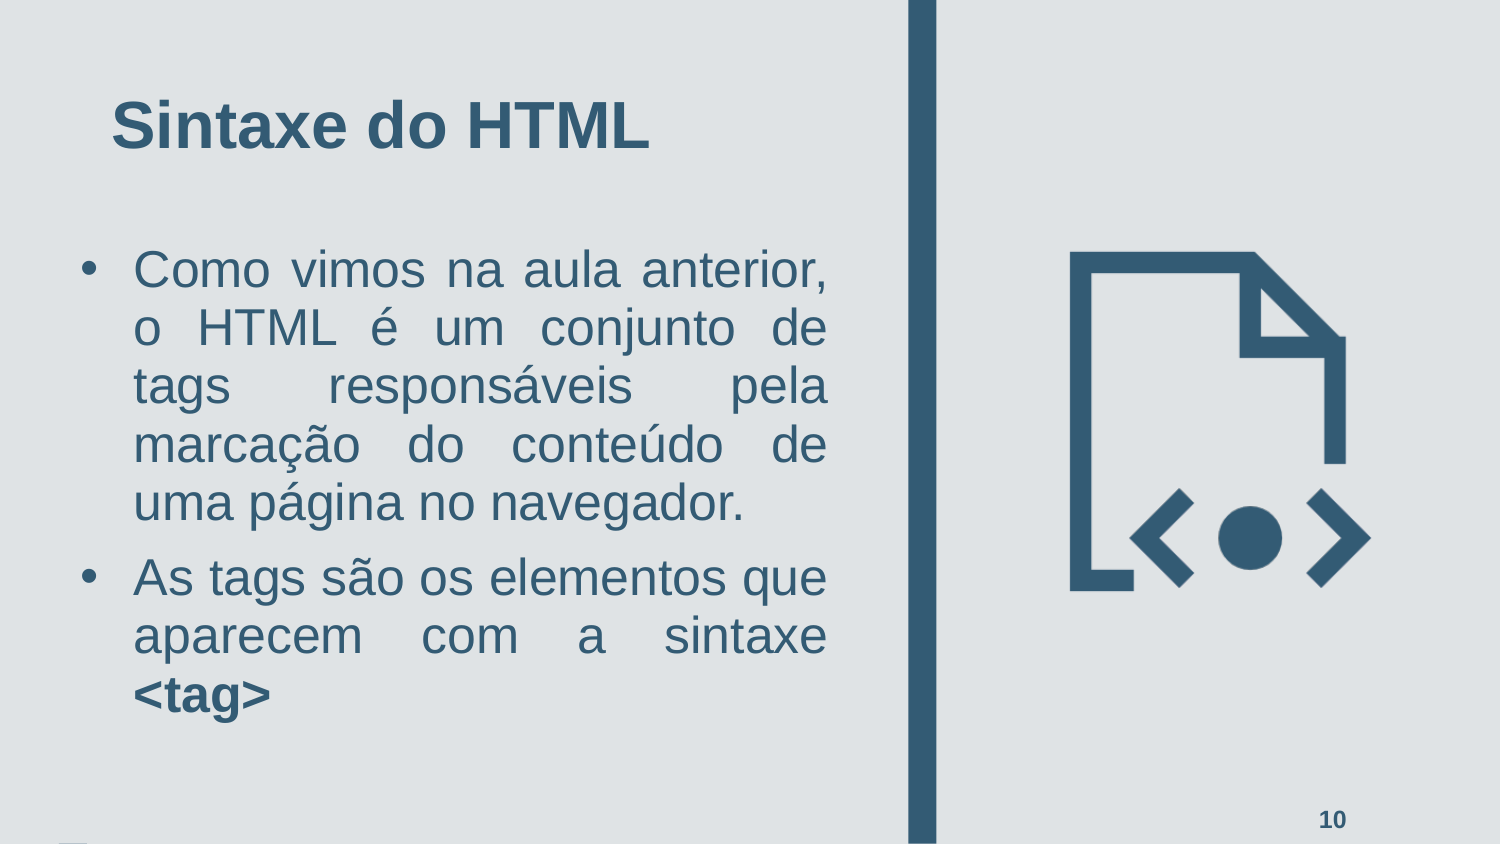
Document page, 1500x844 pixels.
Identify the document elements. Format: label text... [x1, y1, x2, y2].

picture [1015, 218, 1422, 625]
text_box [0, 0, 906, 844]
list Como vimos na aula anterior, o HTML é um conjunto de tags responsáveis pela marcação do conteúdo de uma página no navegador. As tags são os elementos que aparecem com a sintaxe <tag> [64, 232, 845, 777]
slide_number 10 [1238, 793, 1362, 844]
text_box [939, 0, 1500, 844]
title Sintaxe do HTML [96, 84, 830, 232]
text_box [906, 0, 939, 844]
